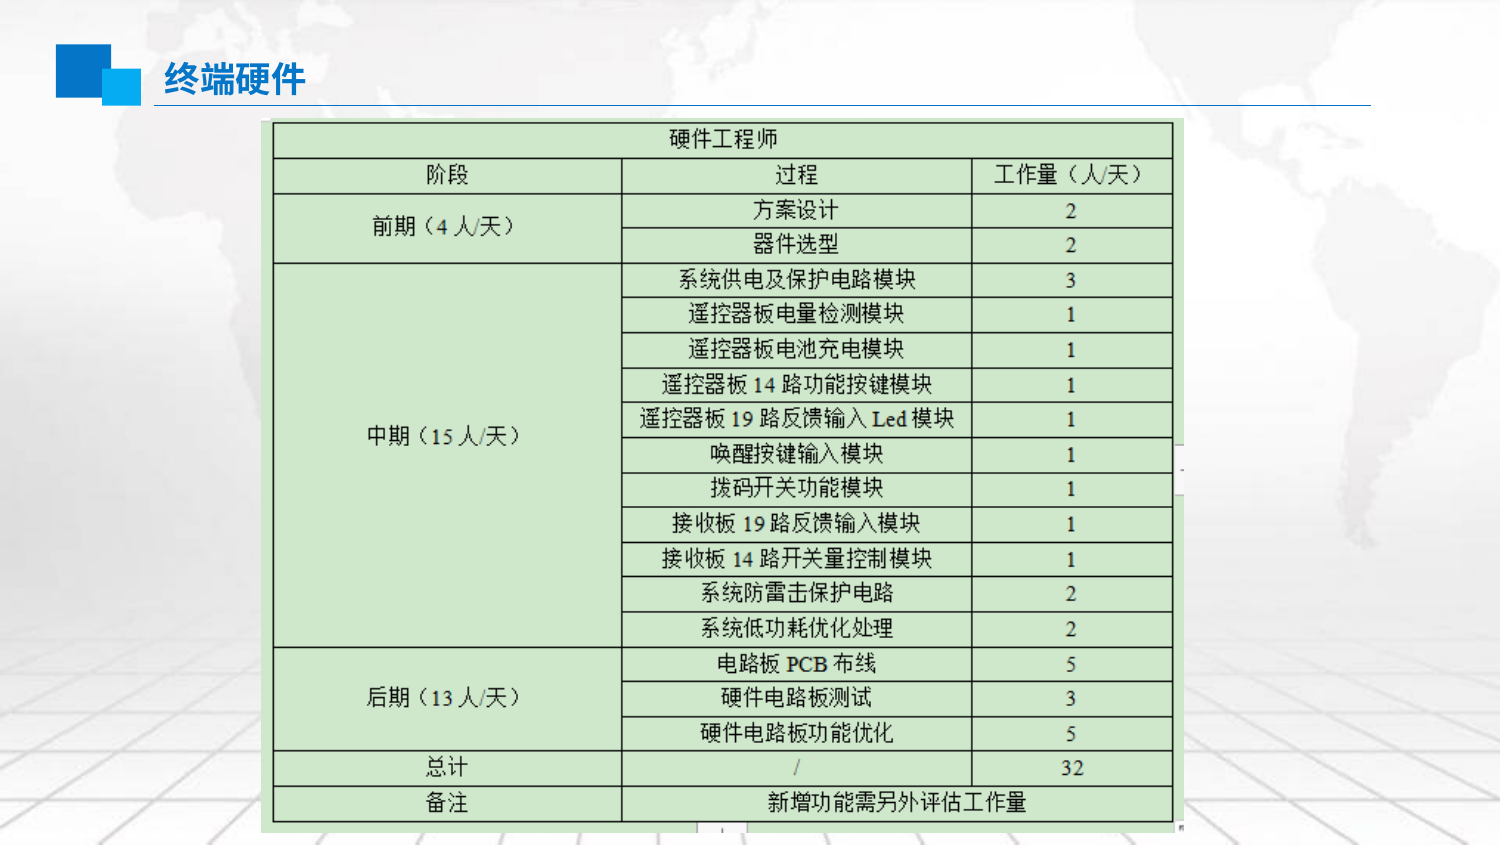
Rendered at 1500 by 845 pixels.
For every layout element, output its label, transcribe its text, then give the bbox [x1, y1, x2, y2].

text_box [100, 66, 143, 108]
text_box [54, 42, 113, 100]
text_box 终端硬件 [153, 51, 318, 105]
picture [0, 0, 1500, 845]
